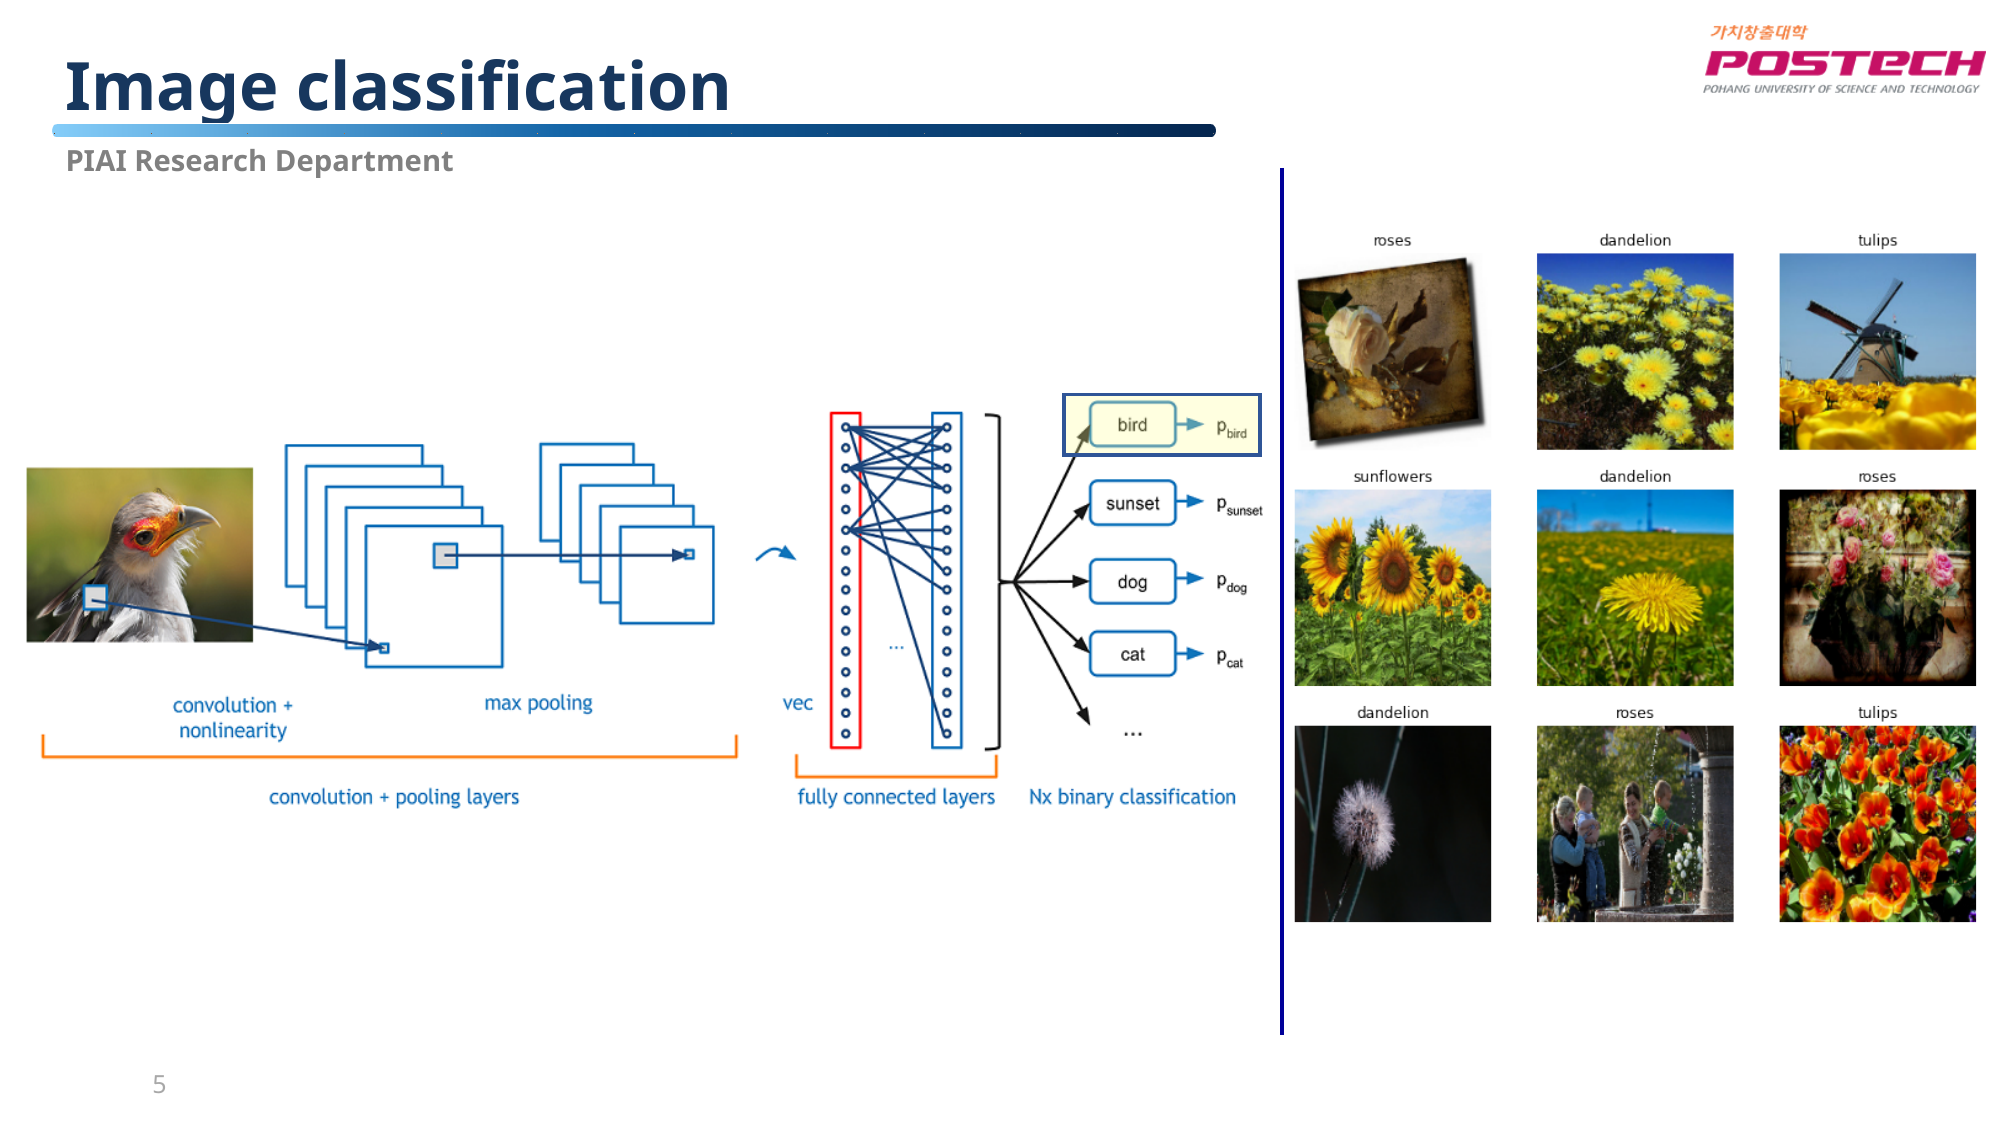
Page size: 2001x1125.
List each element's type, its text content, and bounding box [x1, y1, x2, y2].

picture [1703, 25, 1986, 93]
picture [1286, 225, 1985, 931]
picture [17, 386, 1269, 828]
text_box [50, 36, 1217, 186]
slide_number 5 [137, 1055, 588, 1115]
